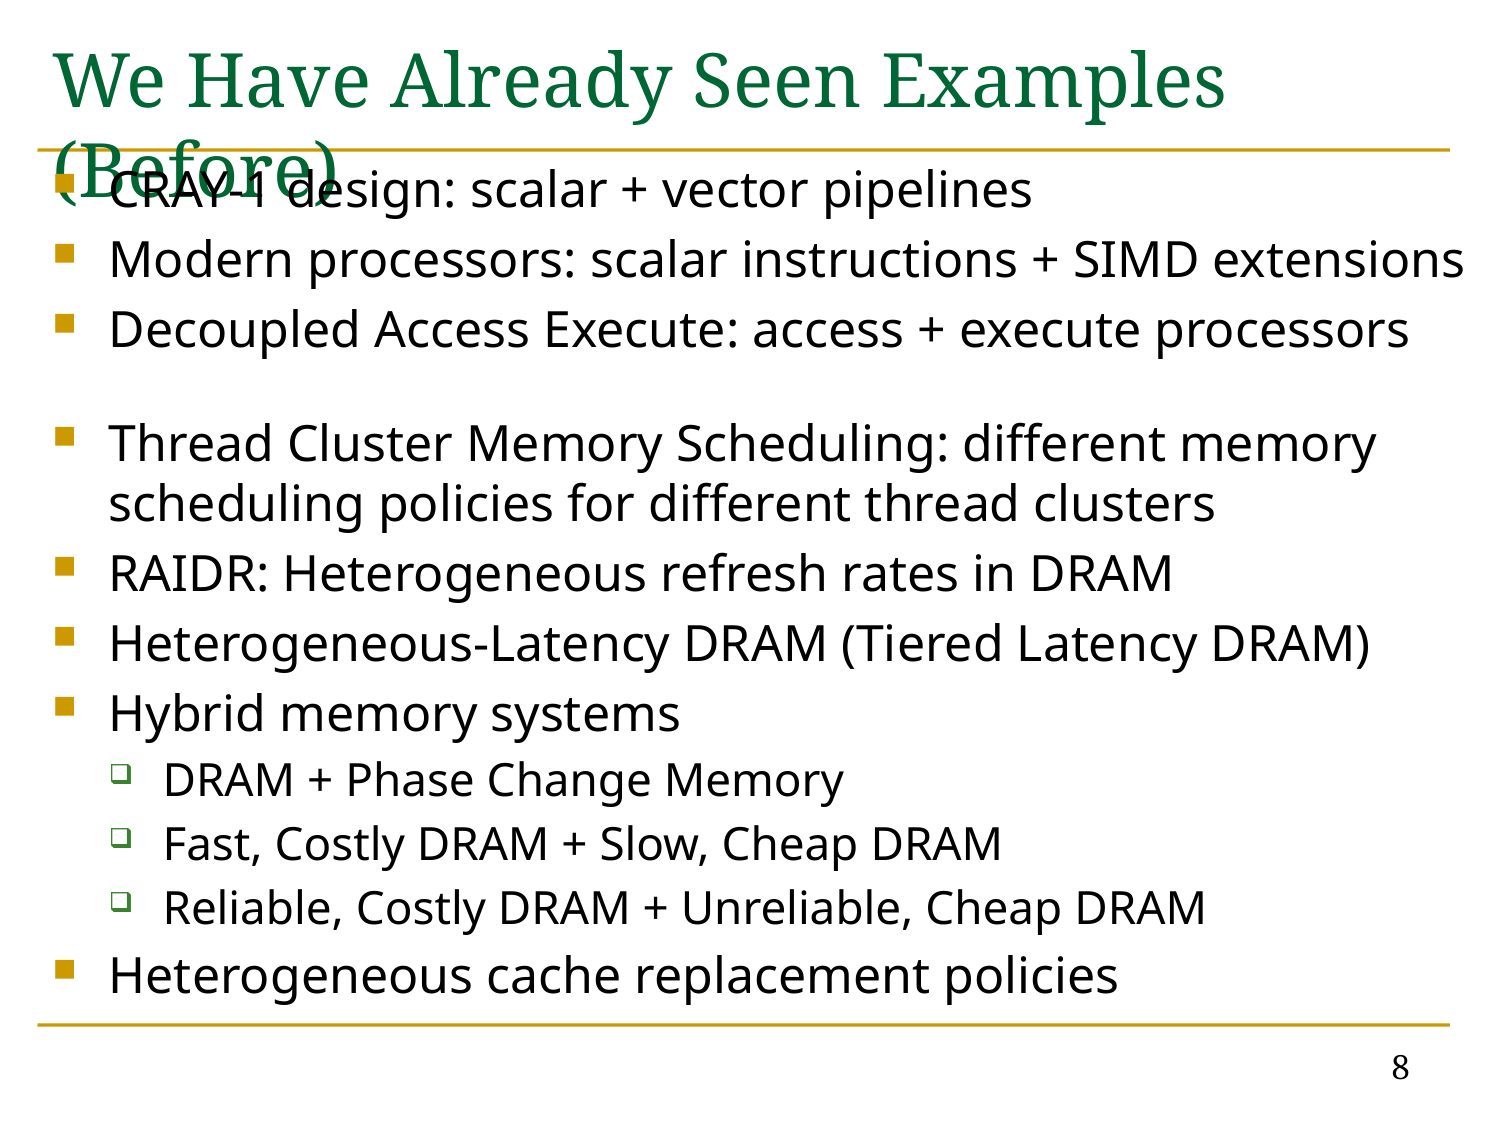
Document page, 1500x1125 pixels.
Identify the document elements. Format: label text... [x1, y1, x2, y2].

title We Have Already Seen Examples (Before) [37, 24, 1500, 149]
slide_number 8 [1074, 1023, 1426, 1100]
list CRAY-1 design: scalar + vector pipelines Modern processors: scalar instructions + SIMD extensions Decoupled Access Execute: access + execute processors Thread Cluster Memory Scheduling: different memory scheduling policies for different thread clusters RAIDR: Heterogeneous refresh rates in DRAM Heterogeneous-Latency DRAM (Tiered Latency DRAM) Hybrid memory systems DRAM + Phase Change Memory Fast, Costly DRAM + Slow, Cheap DRAM Reliable, Costly DRAM + Unreliable, Cheap DRAM Heterogeneous cache replacement policies [37, 149, 1488, 1026]
